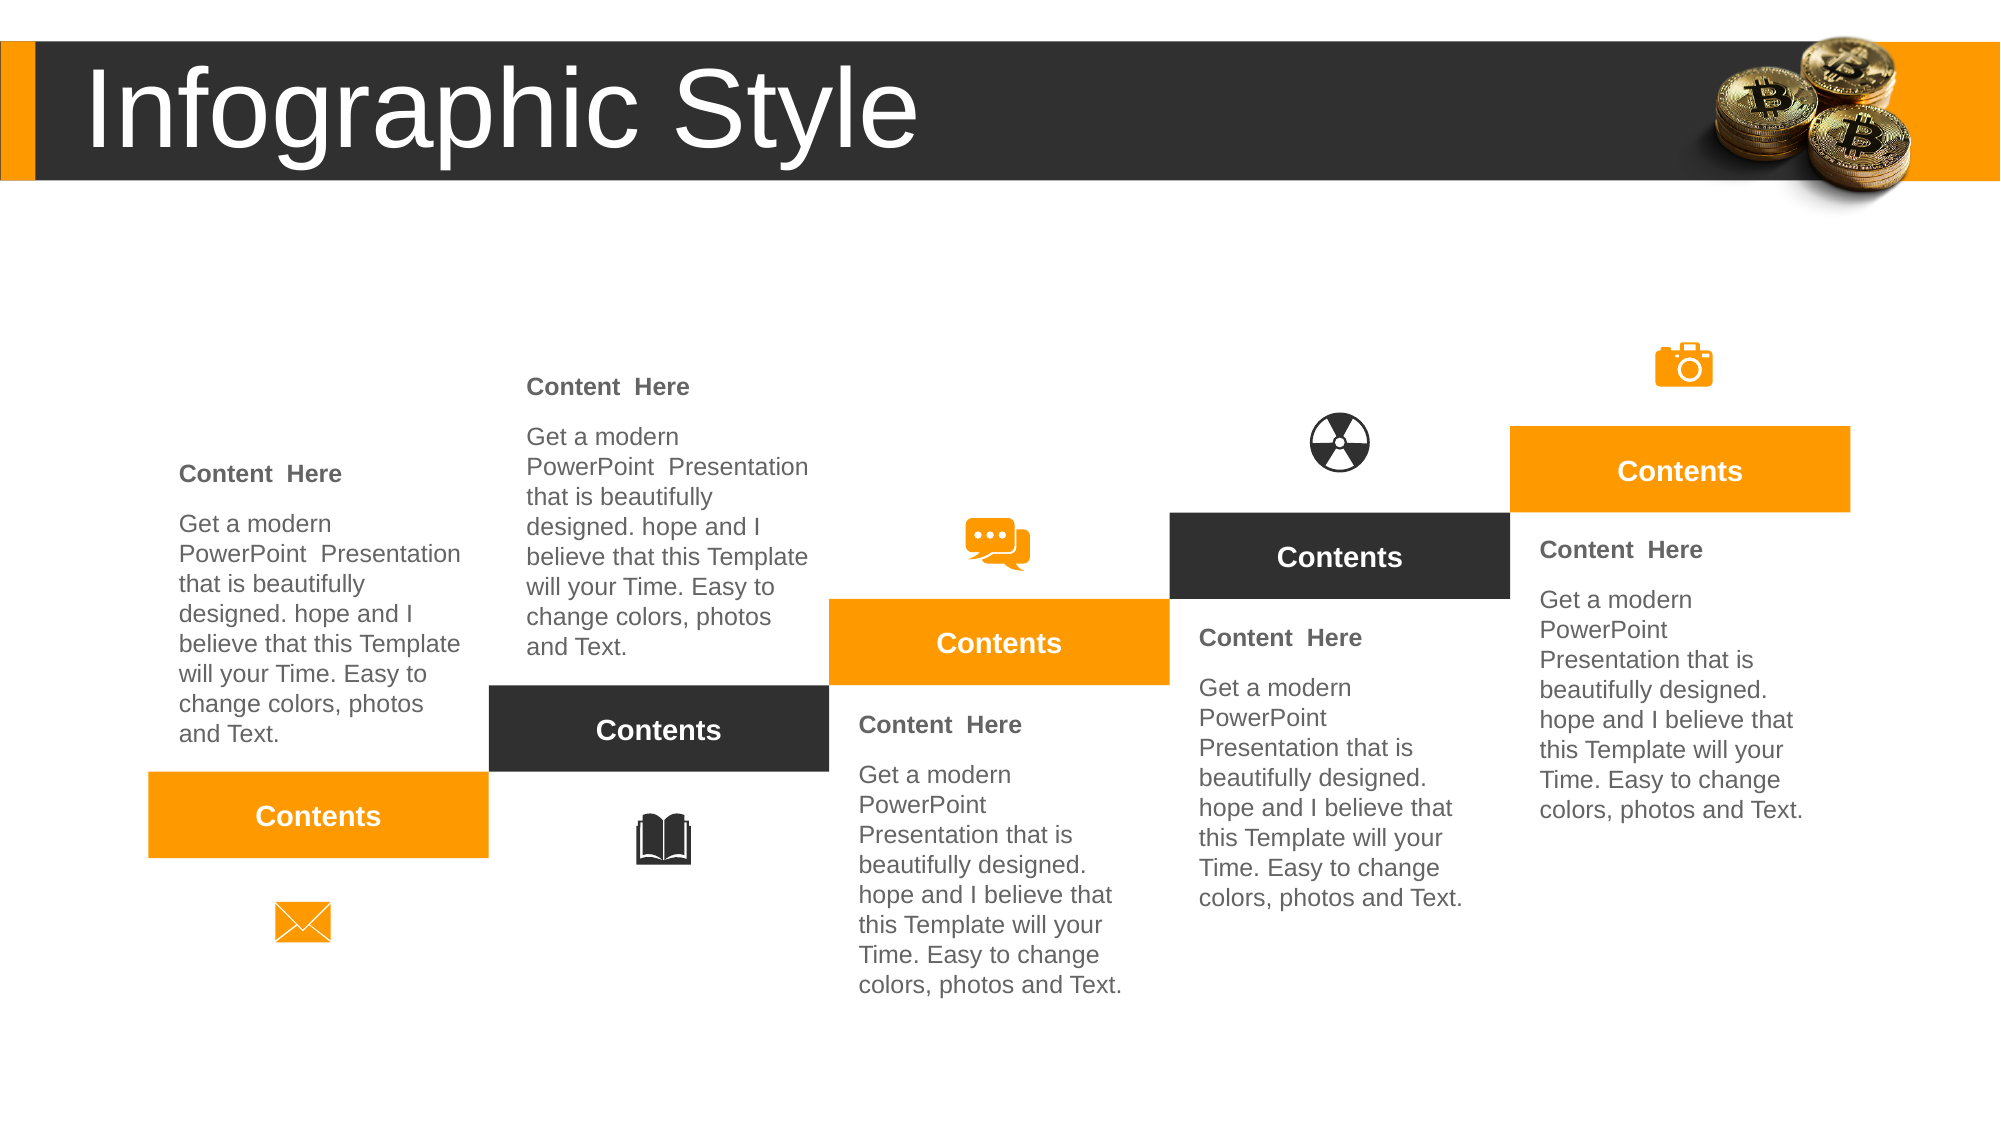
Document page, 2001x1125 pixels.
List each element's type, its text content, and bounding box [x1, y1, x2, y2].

text_box [635, 859, 692, 866]
text_box [1313, 411, 1366, 426]
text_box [511, 362, 828, 671]
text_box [1524, 525, 1837, 835]
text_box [1184, 613, 1496, 923]
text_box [843, 700, 1156, 1009]
text_box [272, 900, 334, 944]
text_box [163, 449, 481, 759]
picture [1673, 32, 1913, 222]
text_box [1654, 341, 1714, 388]
list Infographic Style [69, 51, 1524, 171]
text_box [148, 426, 1851, 859]
